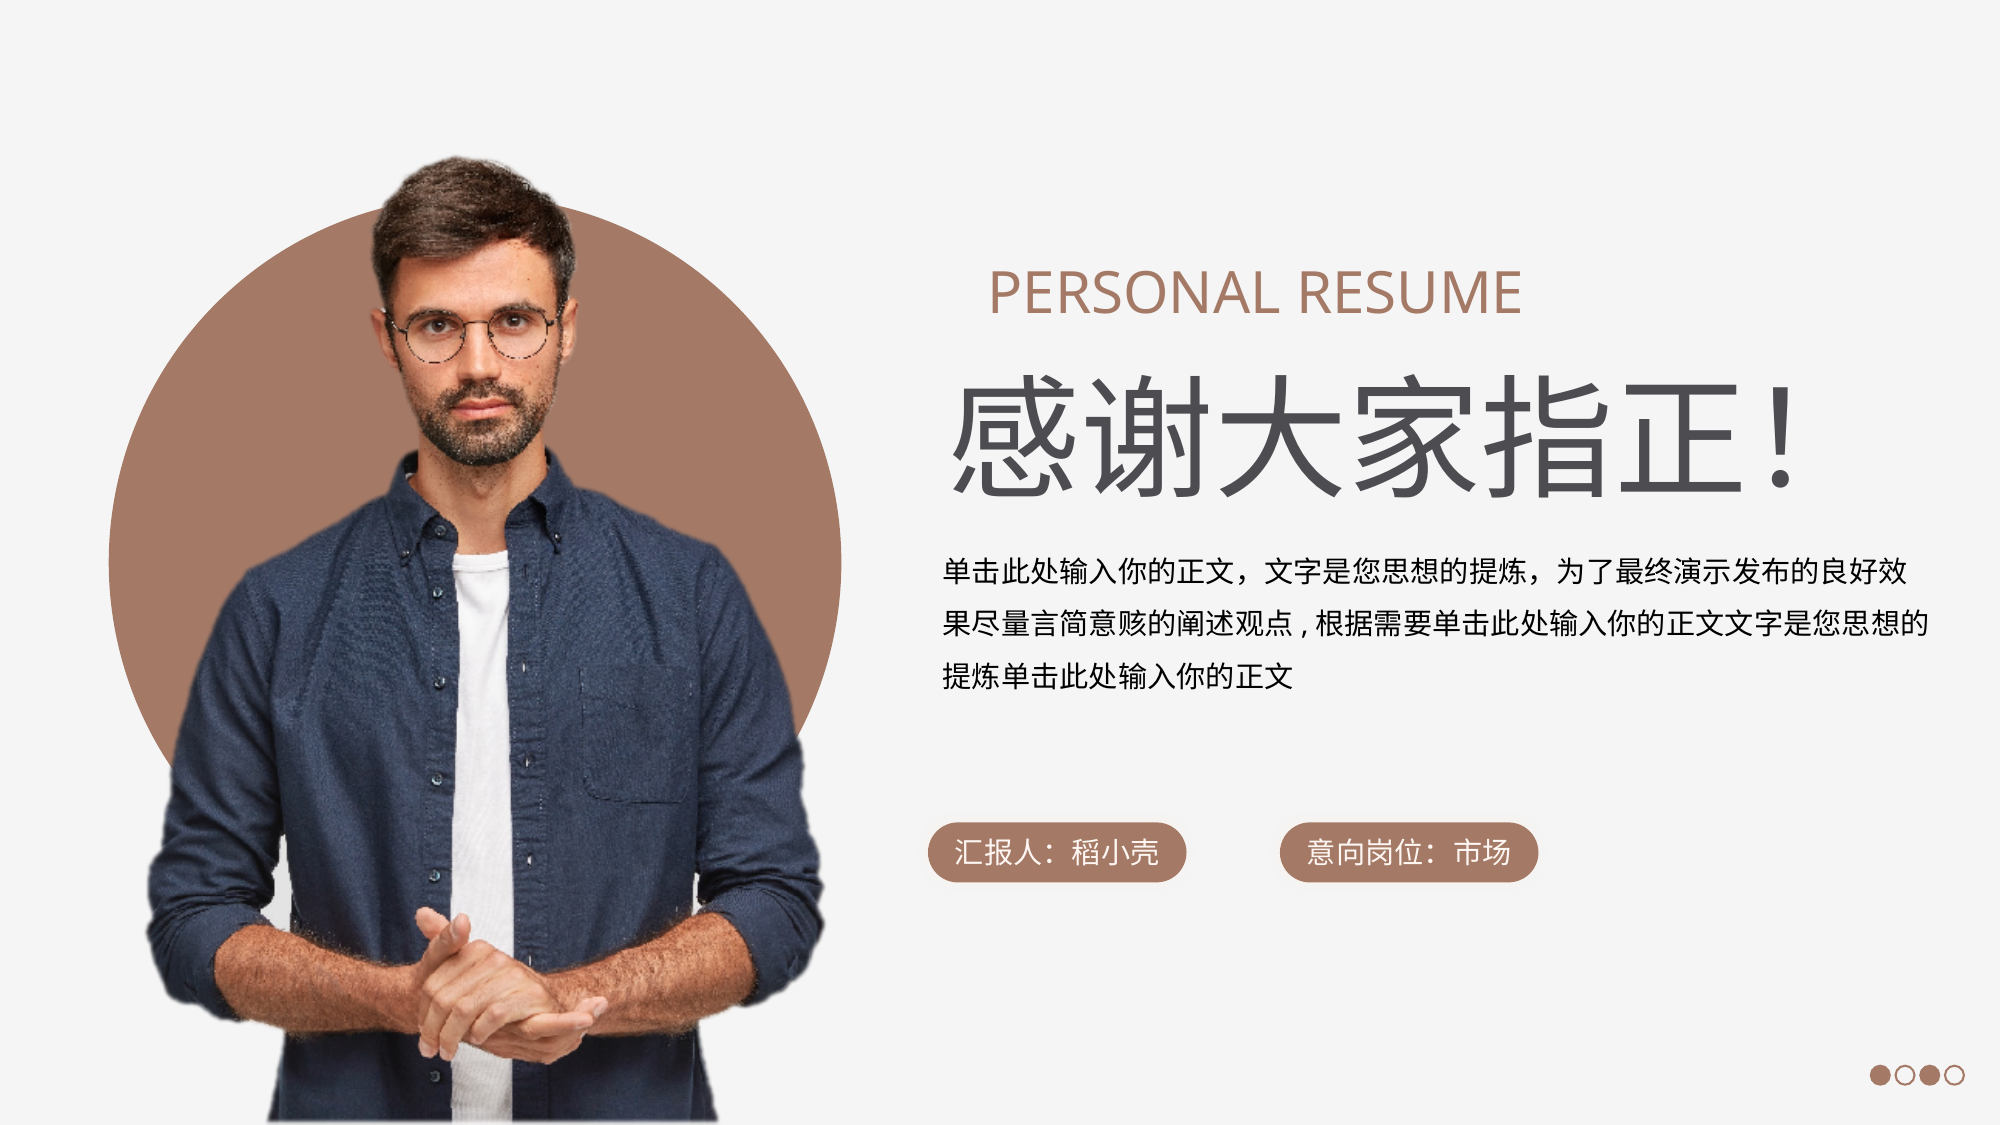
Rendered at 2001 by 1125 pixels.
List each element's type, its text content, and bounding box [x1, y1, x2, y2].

picture [23, 132, 1223, 1125]
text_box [1279, 822, 1539, 883]
text_box 感谢大家指正！ [1223, 346, 1896, 522]
text_box 单击此处输入你的正文，文字是您思想的提炼，为了最终演示发布的良好效果尽量言简意赅的阐述观点,根据需要单击此处输入你的正文文字是您思想的提炼单击此处输入你的正文 [1223, 528, 1945, 701]
text_box PERSONAL RESUME [1223, 248, 1571, 333]
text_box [927, 822, 1187, 883]
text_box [1870, 1065, 1964, 1085]
